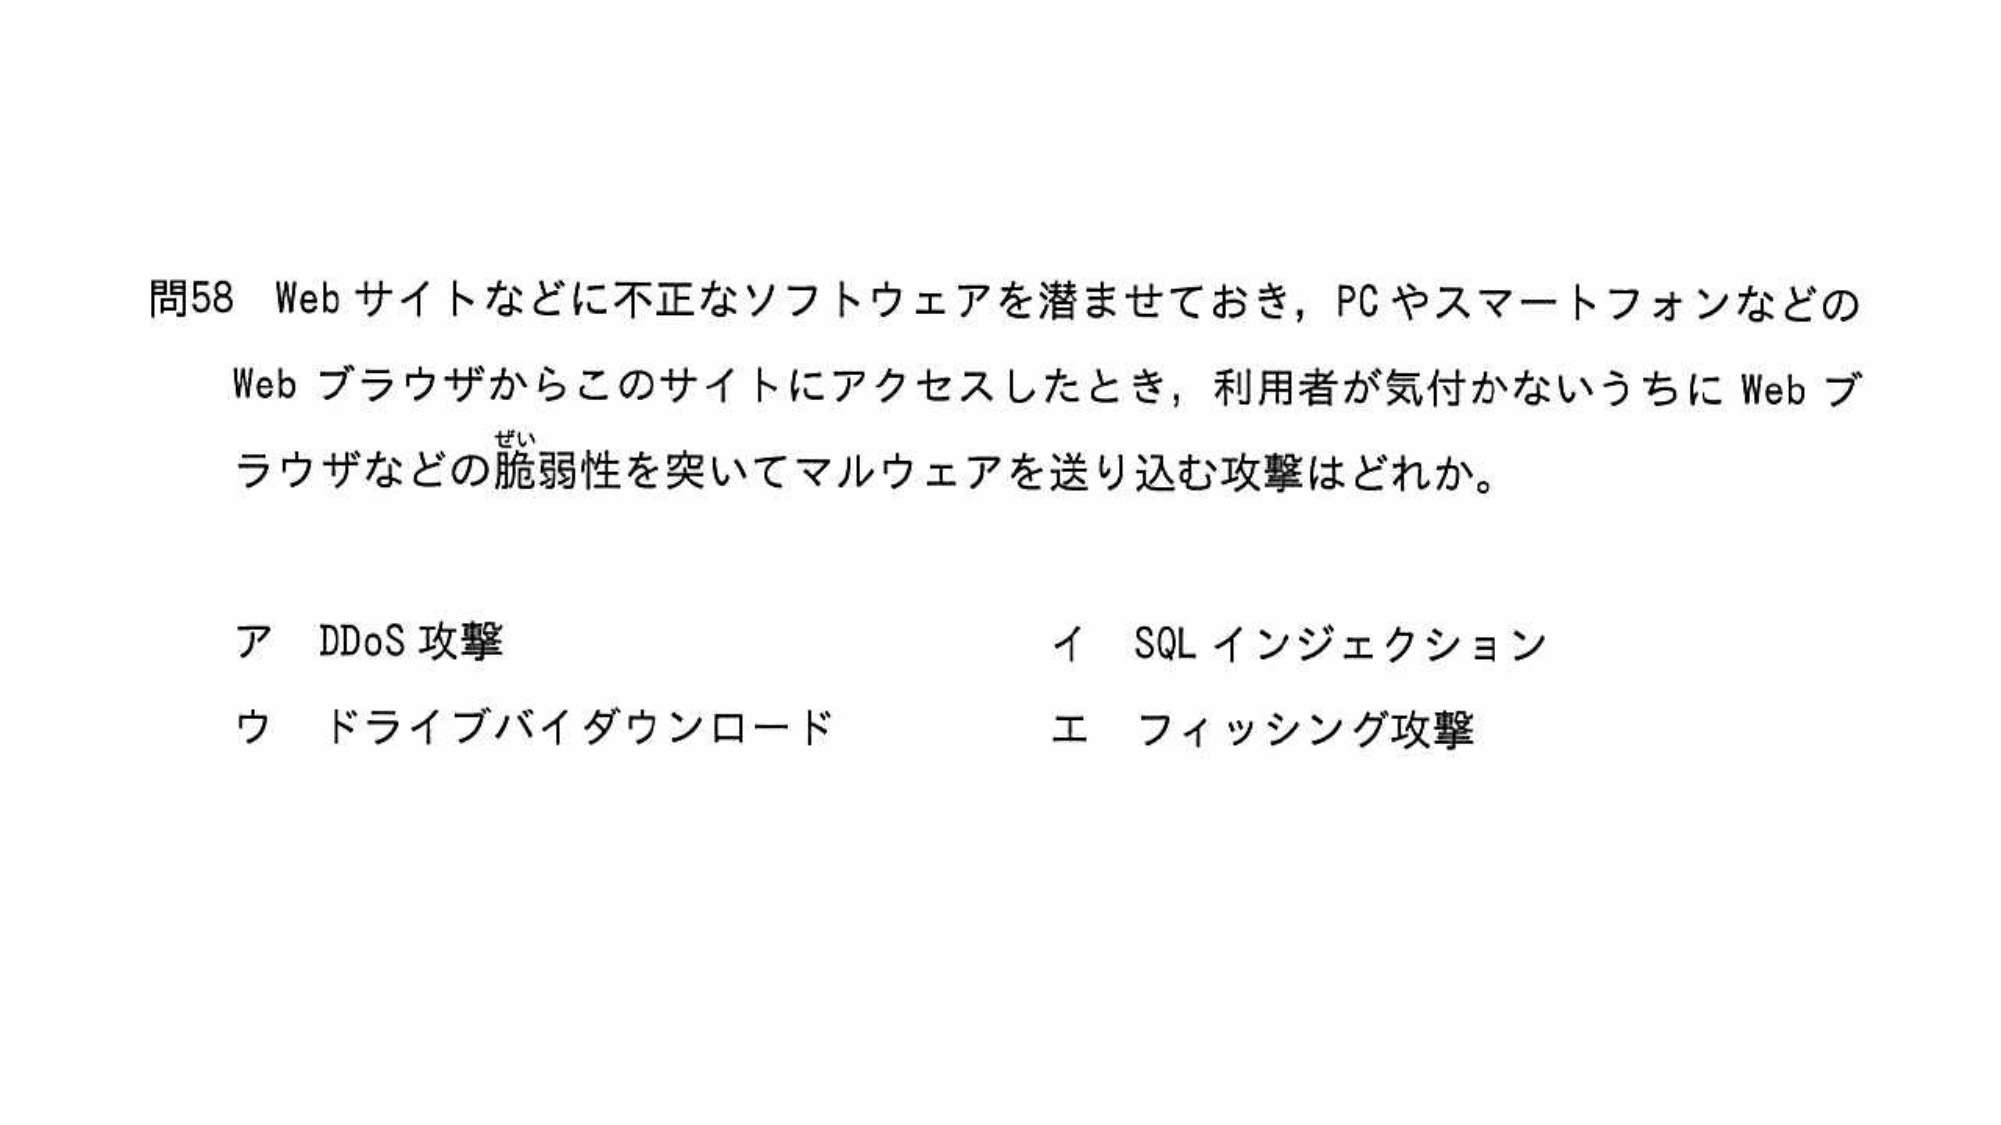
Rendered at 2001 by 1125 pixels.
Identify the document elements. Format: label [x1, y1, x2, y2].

picture [125, 264, 1875, 780]
